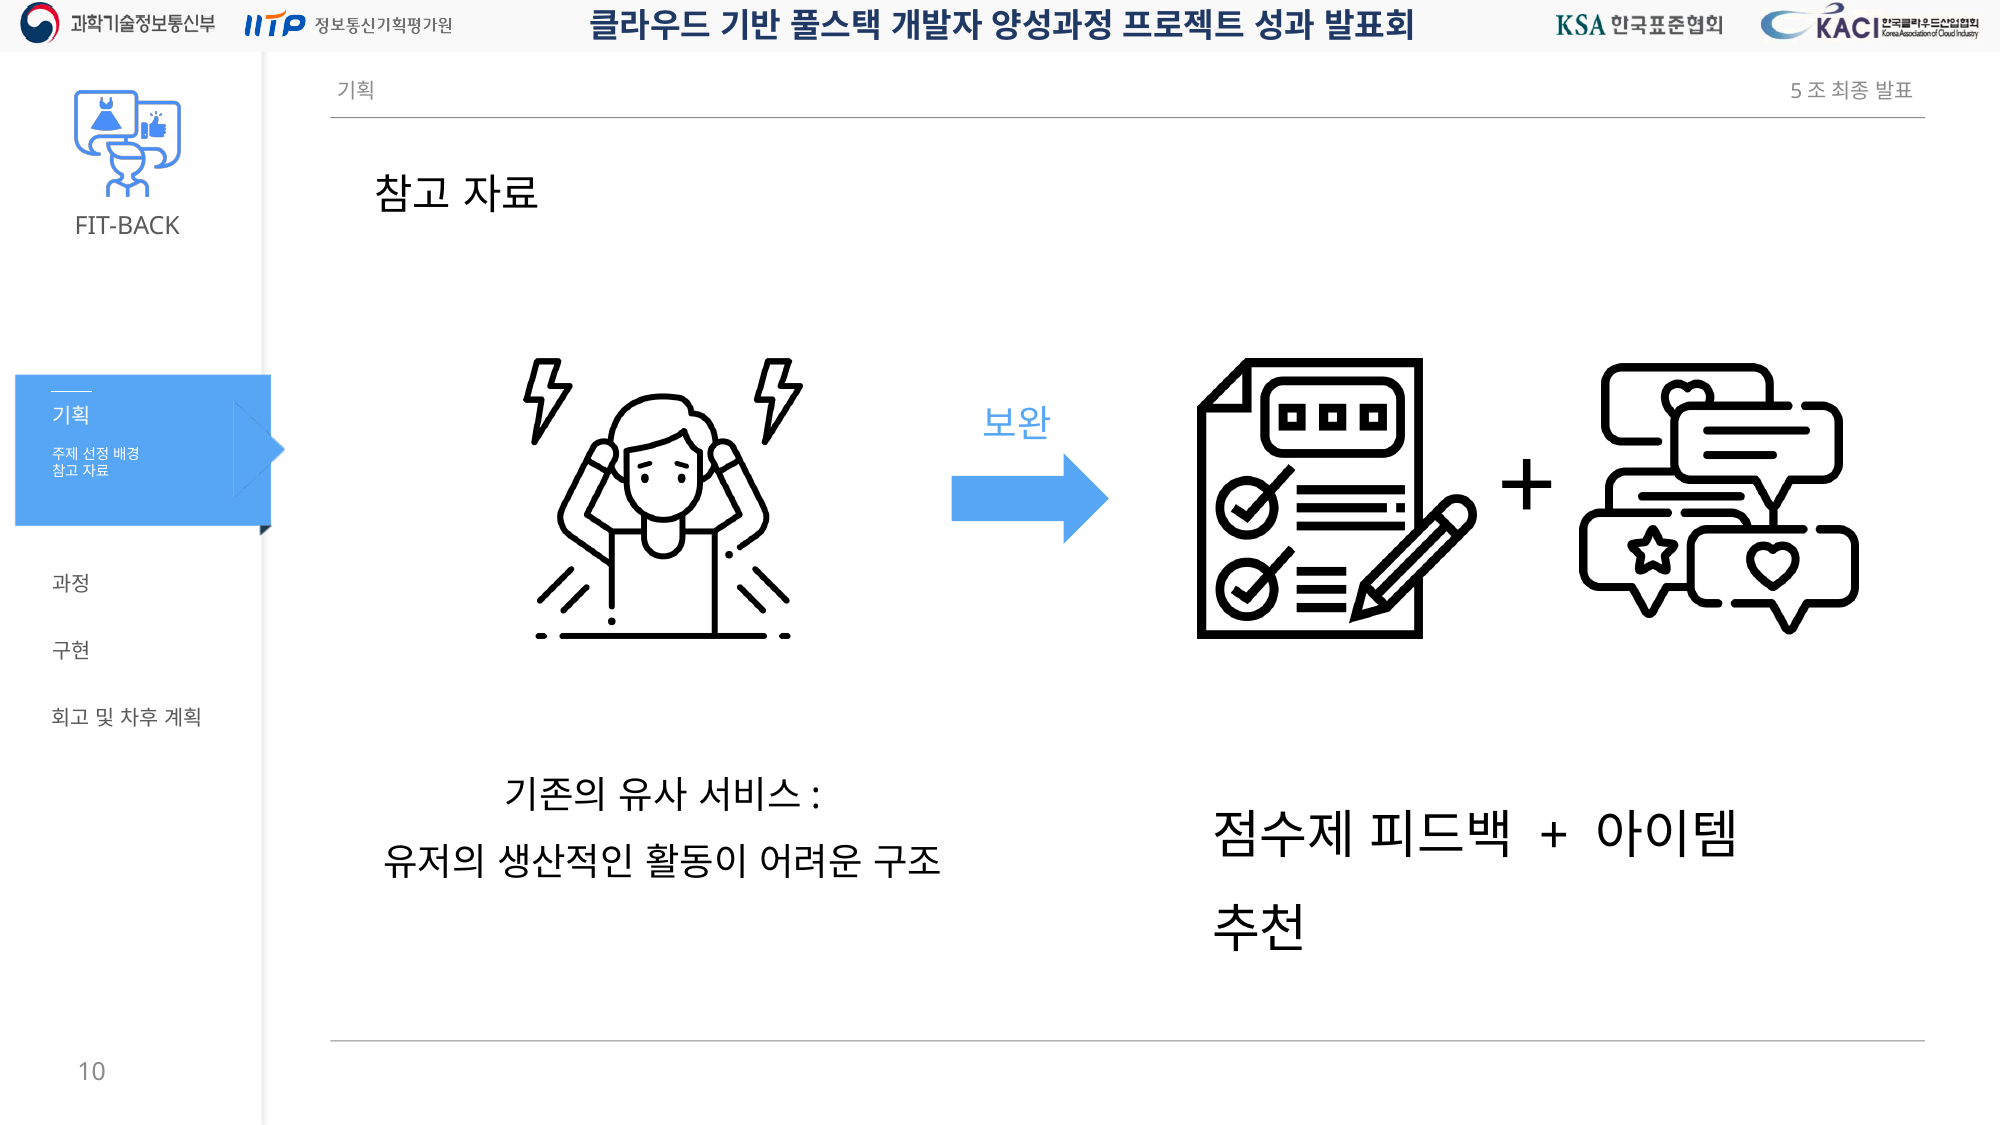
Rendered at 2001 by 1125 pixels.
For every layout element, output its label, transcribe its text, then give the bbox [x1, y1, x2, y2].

slide_number 10 [62, 1042, 513, 1103]
text_box [950, 453, 1111, 547]
text_box 점수제 피드백 + 아이템 추천 [1197, 763, 1859, 966]
picture [523, 358, 803, 639]
text_box + [1483, 410, 1573, 550]
picture [18, 1, 228, 45]
picture [1579, 358, 1859, 639]
picture [243, 6, 453, 39]
text_box 참고 자료 [359, 160, 694, 226]
text_box 보완 [967, 392, 1070, 453]
picture [0, 52, 395, 1125]
picture [1759, 1, 1982, 43]
text_box 기존의 유사 서비스: 유저의 생산적인 활동이 어려운 구조 [362, 740, 964, 891]
picture [1556, 14, 1722, 35]
picture [1197, 358, 1477, 639]
